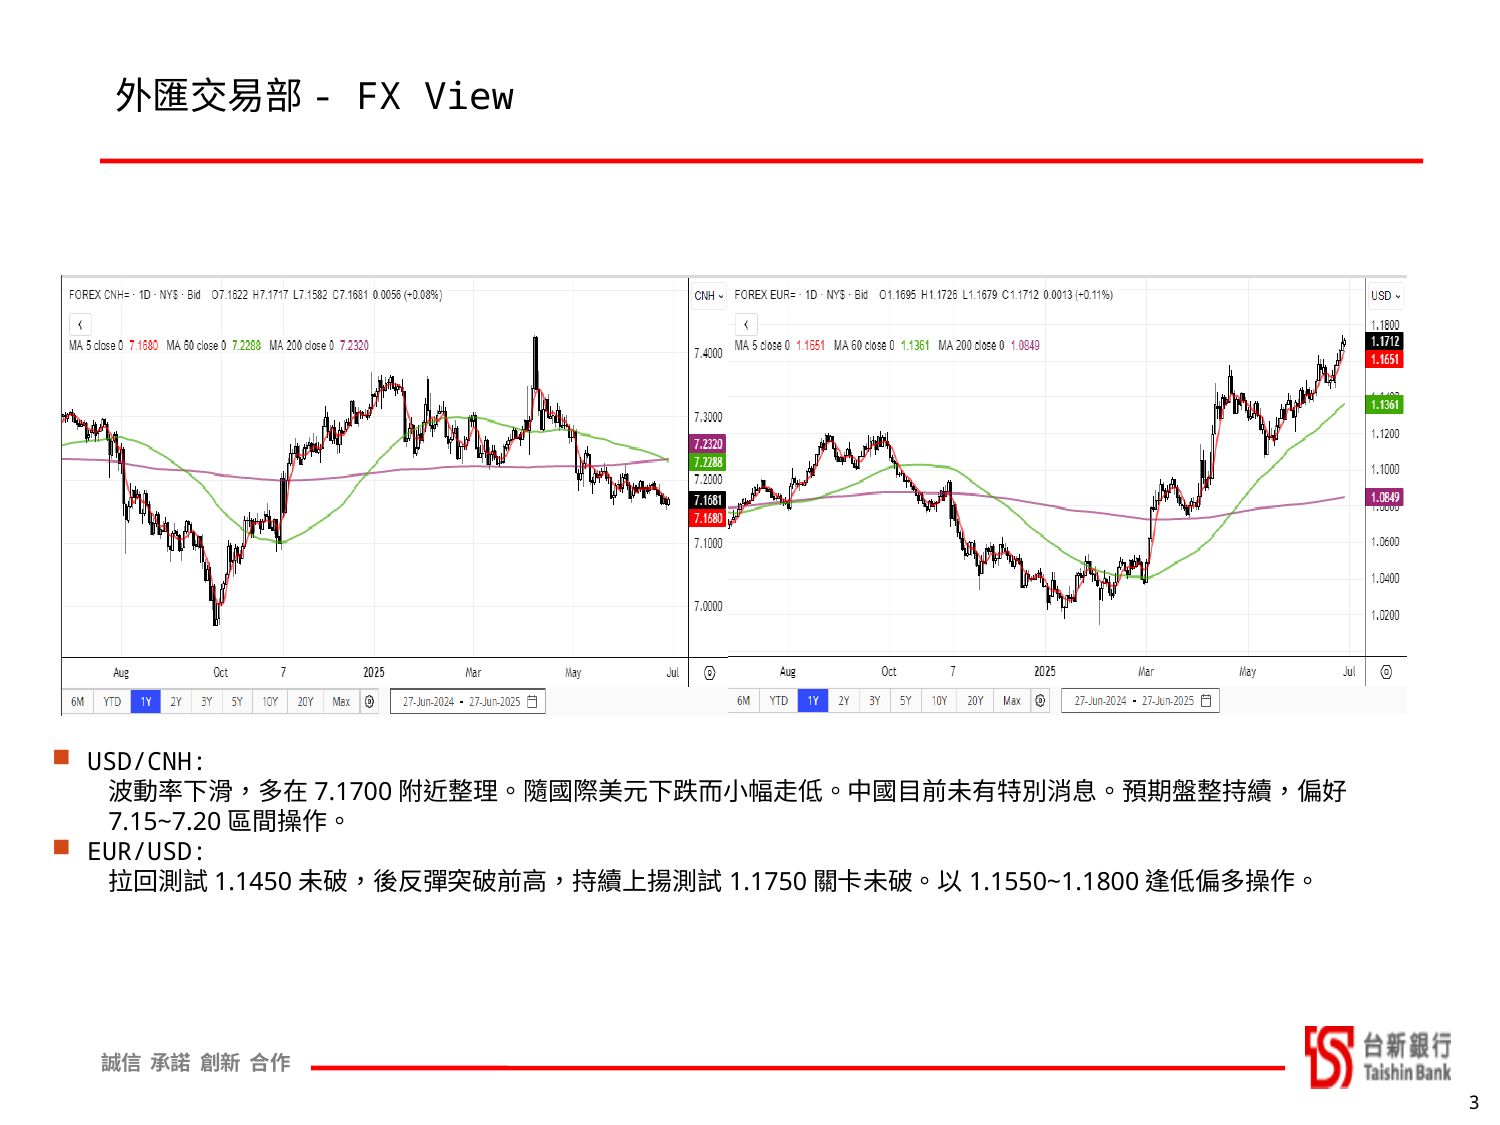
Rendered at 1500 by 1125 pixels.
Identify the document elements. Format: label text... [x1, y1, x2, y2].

slide_number 3 [1317, 1083, 1496, 1121]
text_box USD/CNH: 波動率下滑，多在7.1700附近整理。隨國際美元下跌而小幅走低。中國目前未有特別消息。預期盤整持續，偏好7.15~7.20區間操作。 EUR/USD: 拉回測試1.1450未破，後反彈突破前高，持續上揚測試1.1750關卡未破。以1.1550~1.1800逢低偏多操作。 [15, 738, 1463, 903]
picture [60, 275, 1407, 716]
picture [1305, 1026, 1451, 1089]
title 外匯交易部- FX View [100, 36, 1421, 152]
